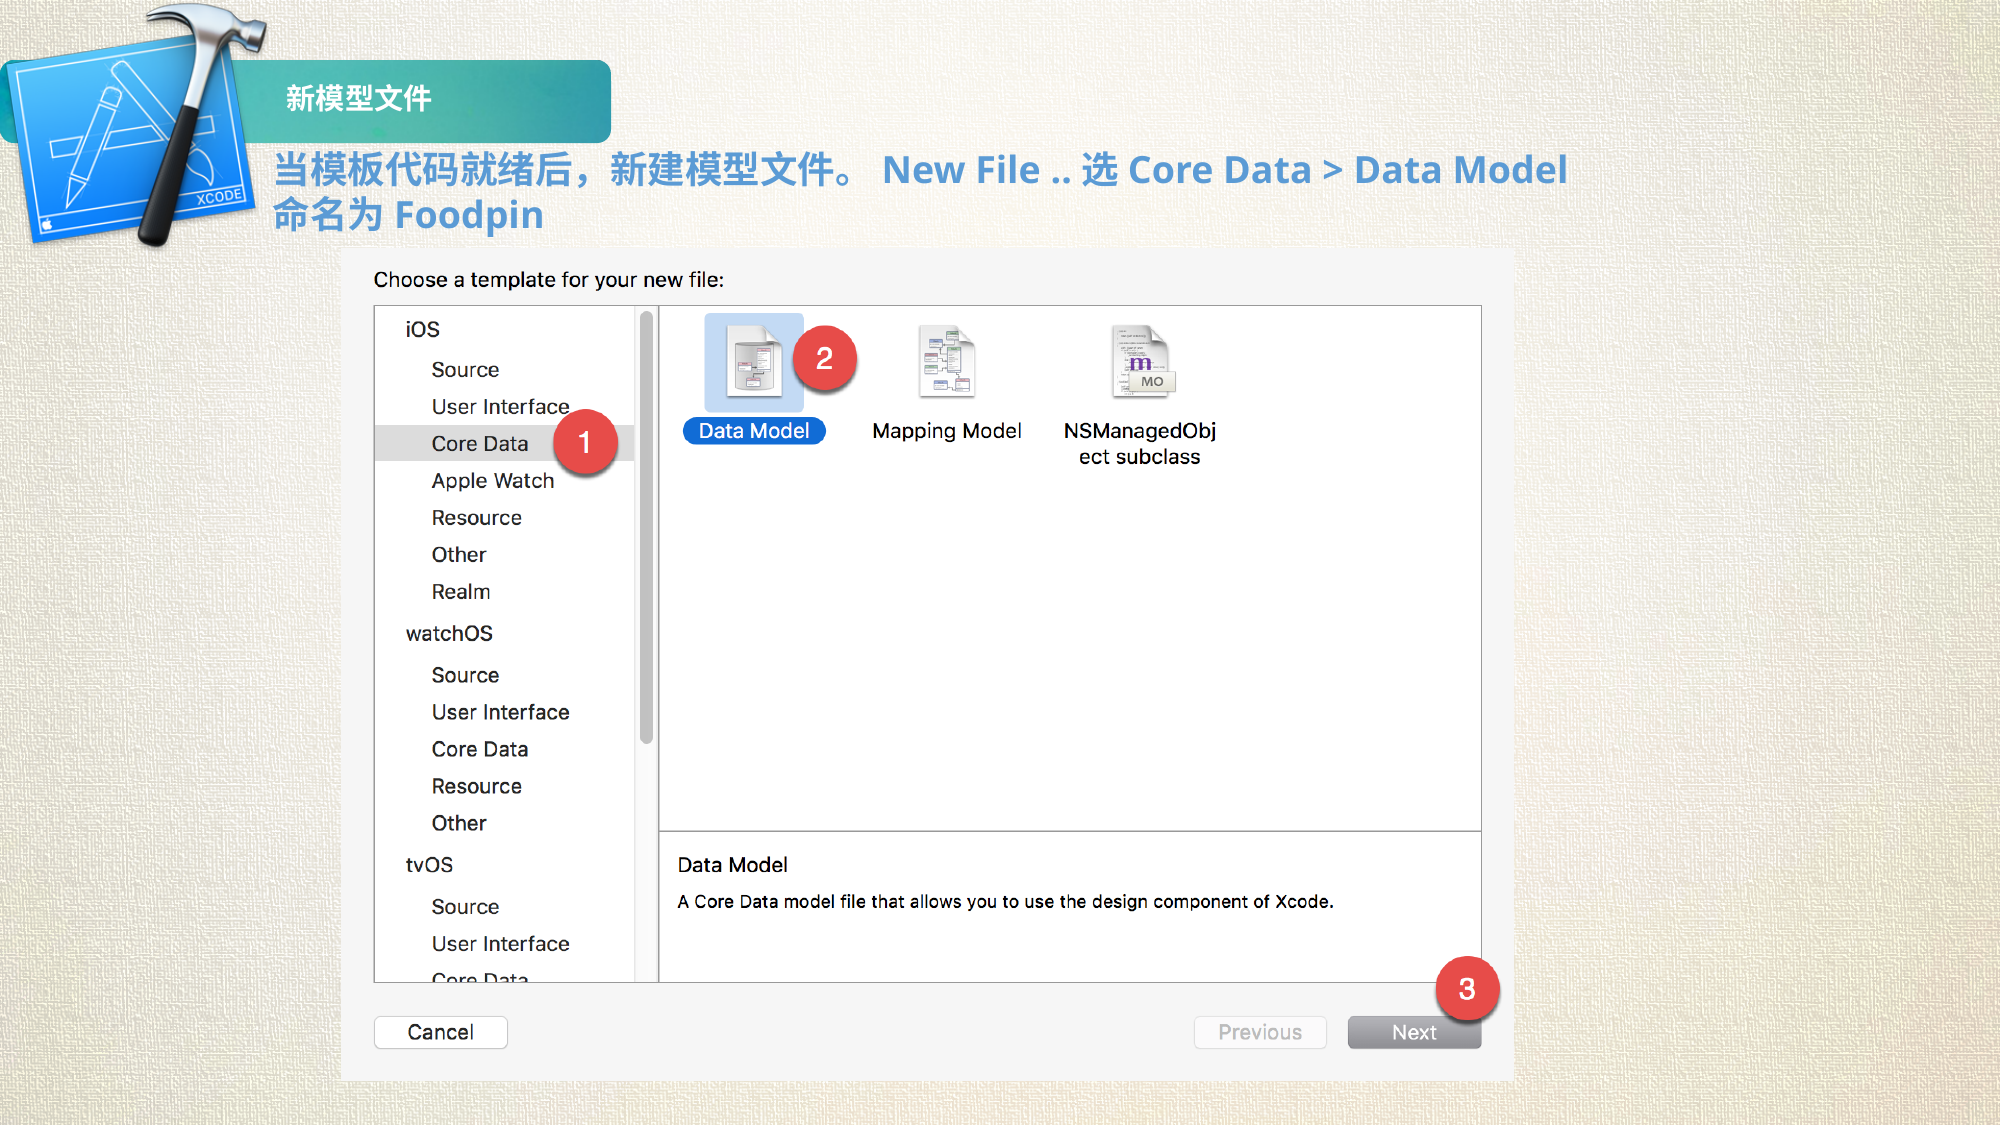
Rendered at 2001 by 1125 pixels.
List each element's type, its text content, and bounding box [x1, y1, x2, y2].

picture [0, 0, 2000, 1125]
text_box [272, 72, 611, 170]
text_box 当模板代码就绪后，新建模型文件。New File ..选Core Data > Data Model 命名为Foodpin [272, 138, 1906, 244]
text_box [272, 59, 613, 135]
